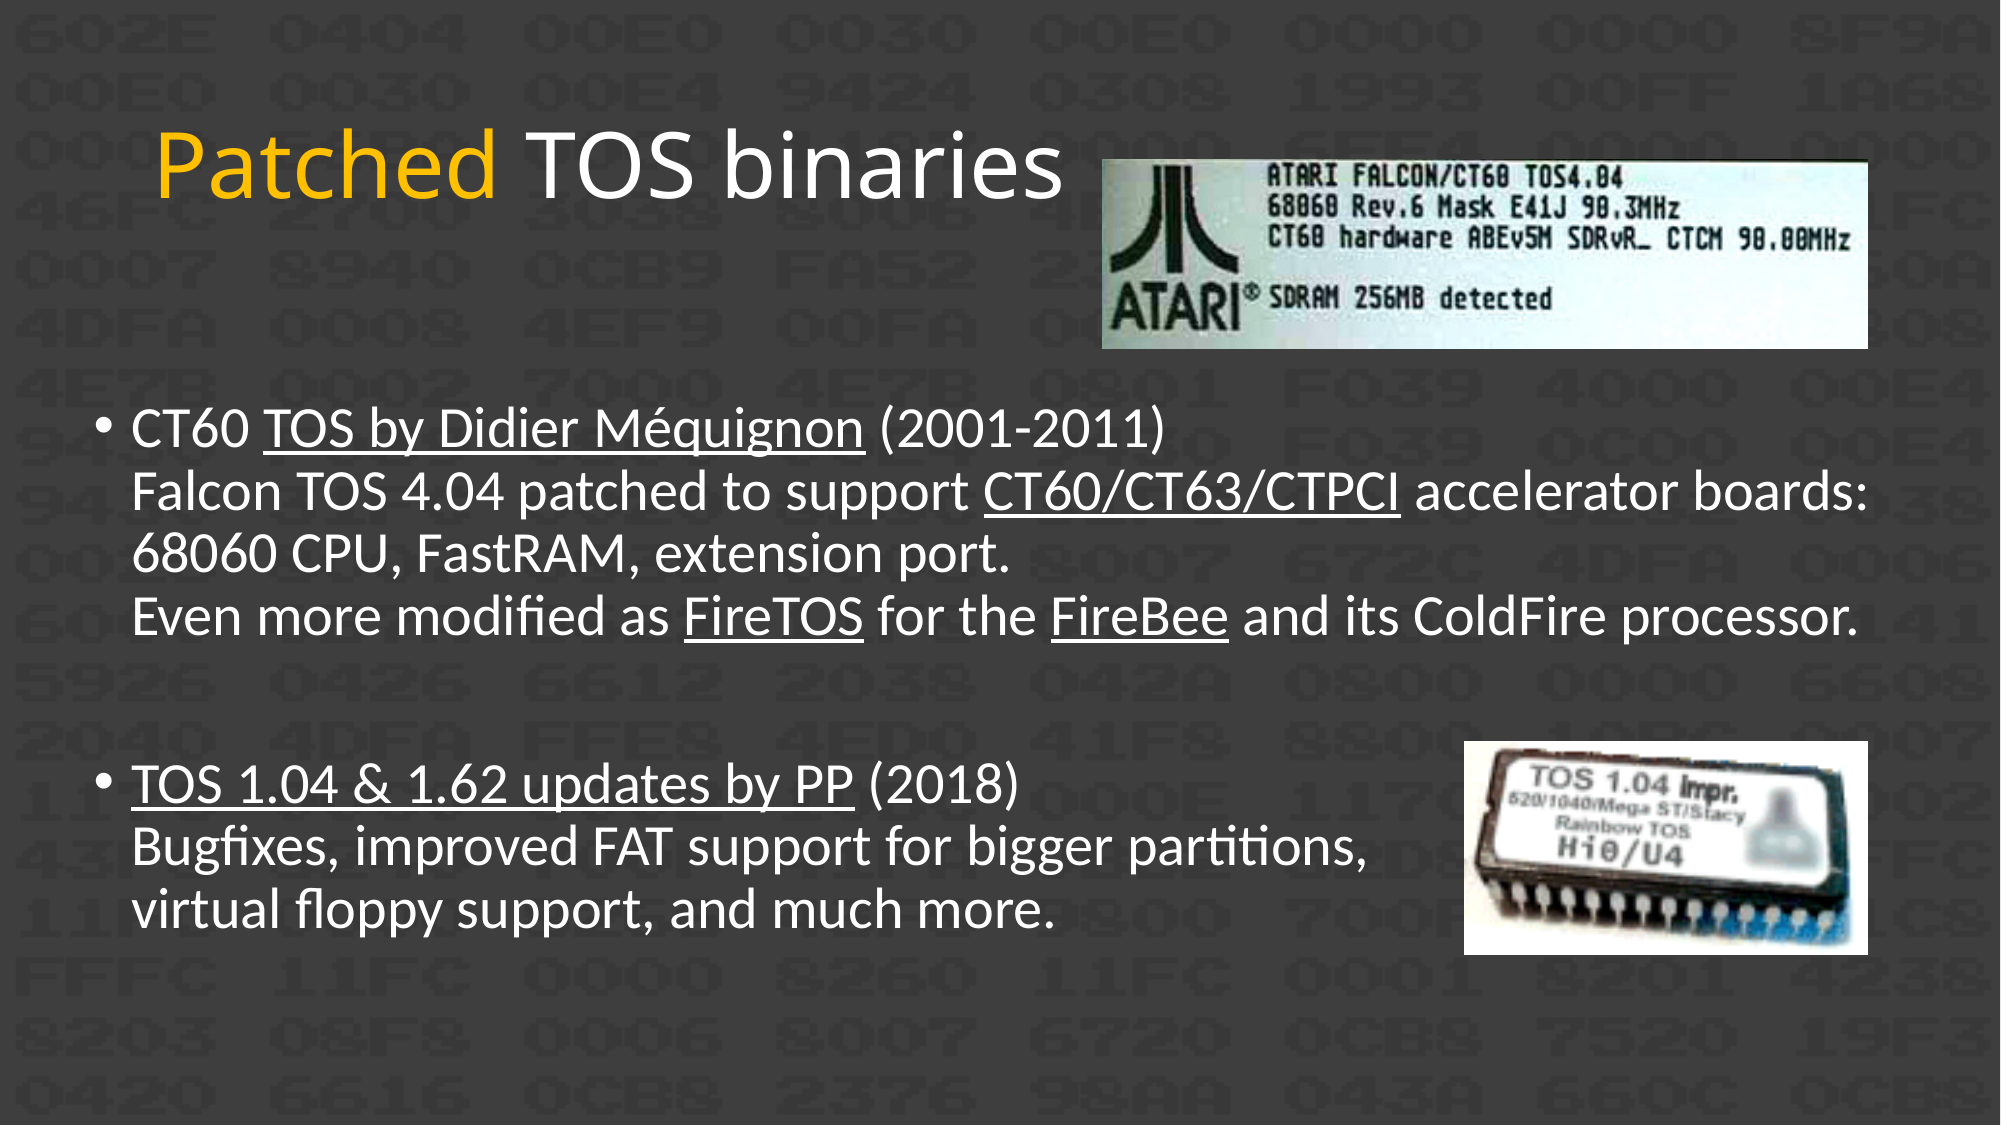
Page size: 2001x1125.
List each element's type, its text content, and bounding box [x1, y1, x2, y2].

list CT60 TOS by Didier Méquignon (2001-2011) Falcon TOS 4.04 patched to support CT60/CT63/CTPCI accelerator boards: 68060 CPU, FastRAM, extension port. Even more modified as FireTOS for the FireBee and its ColdFire processor. TOS 1.04 & 1.62 updates by PP (2018) Bugfixes, improved FAT support for bigger partitions, virtual floppy support, and much more. [78, 298, 1893, 1058]
title Patched TOS binaries [137, 59, 1863, 278]
picture [0, 0, 2001, 1125]
